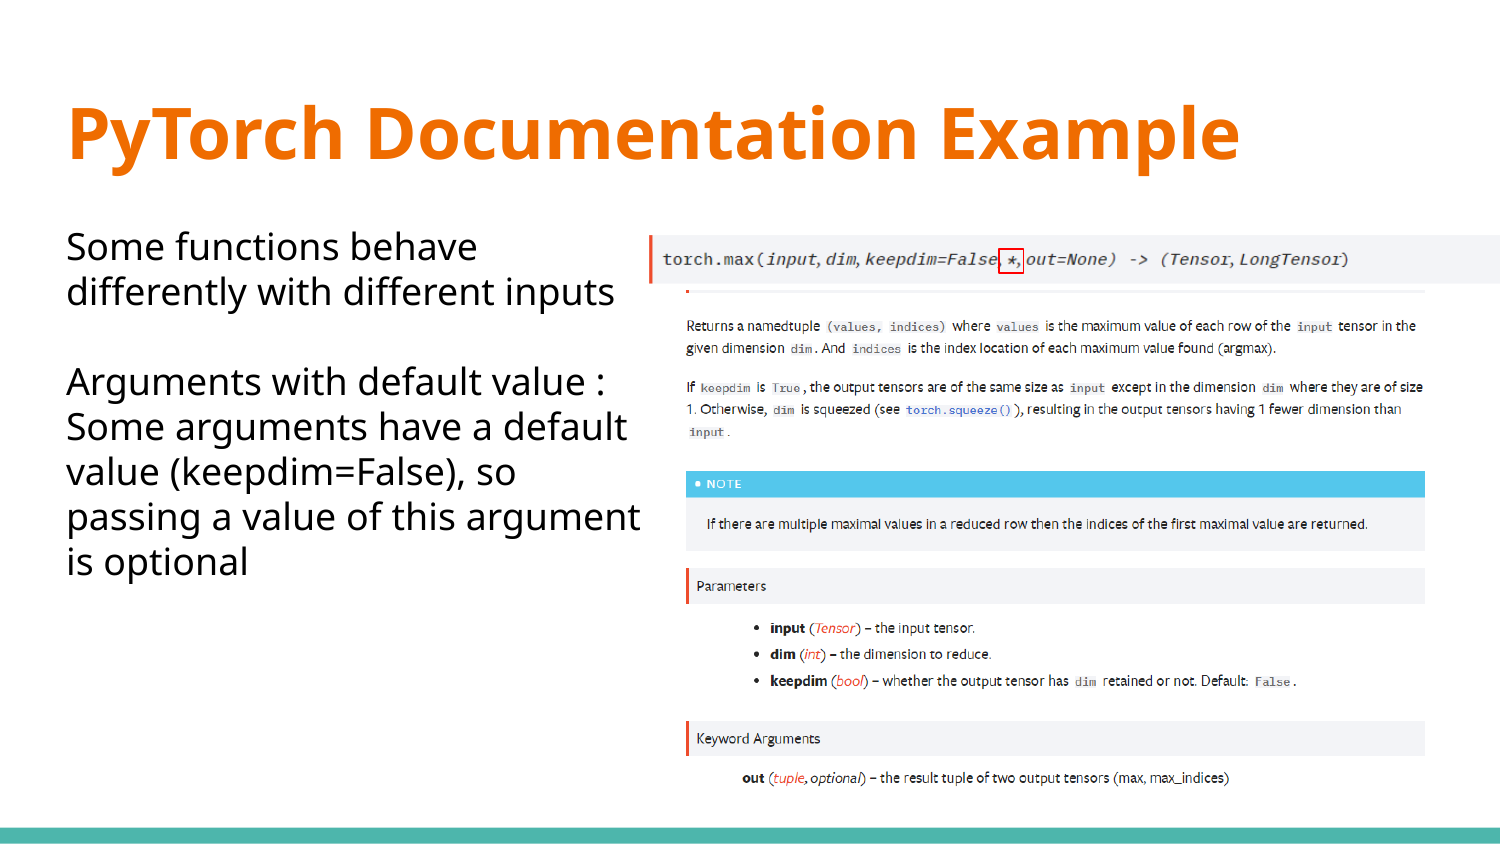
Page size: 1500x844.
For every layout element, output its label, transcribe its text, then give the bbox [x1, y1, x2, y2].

list Some functions behave differently with different inputs Arguments with default value : Some arguments have a default value (keepdim=False), so passing a value of this argument is optional [51, 207, 675, 750]
picture [617, 225, 1500, 807]
title PyTorch Documentation Example [51, 72, 1449, 189]
